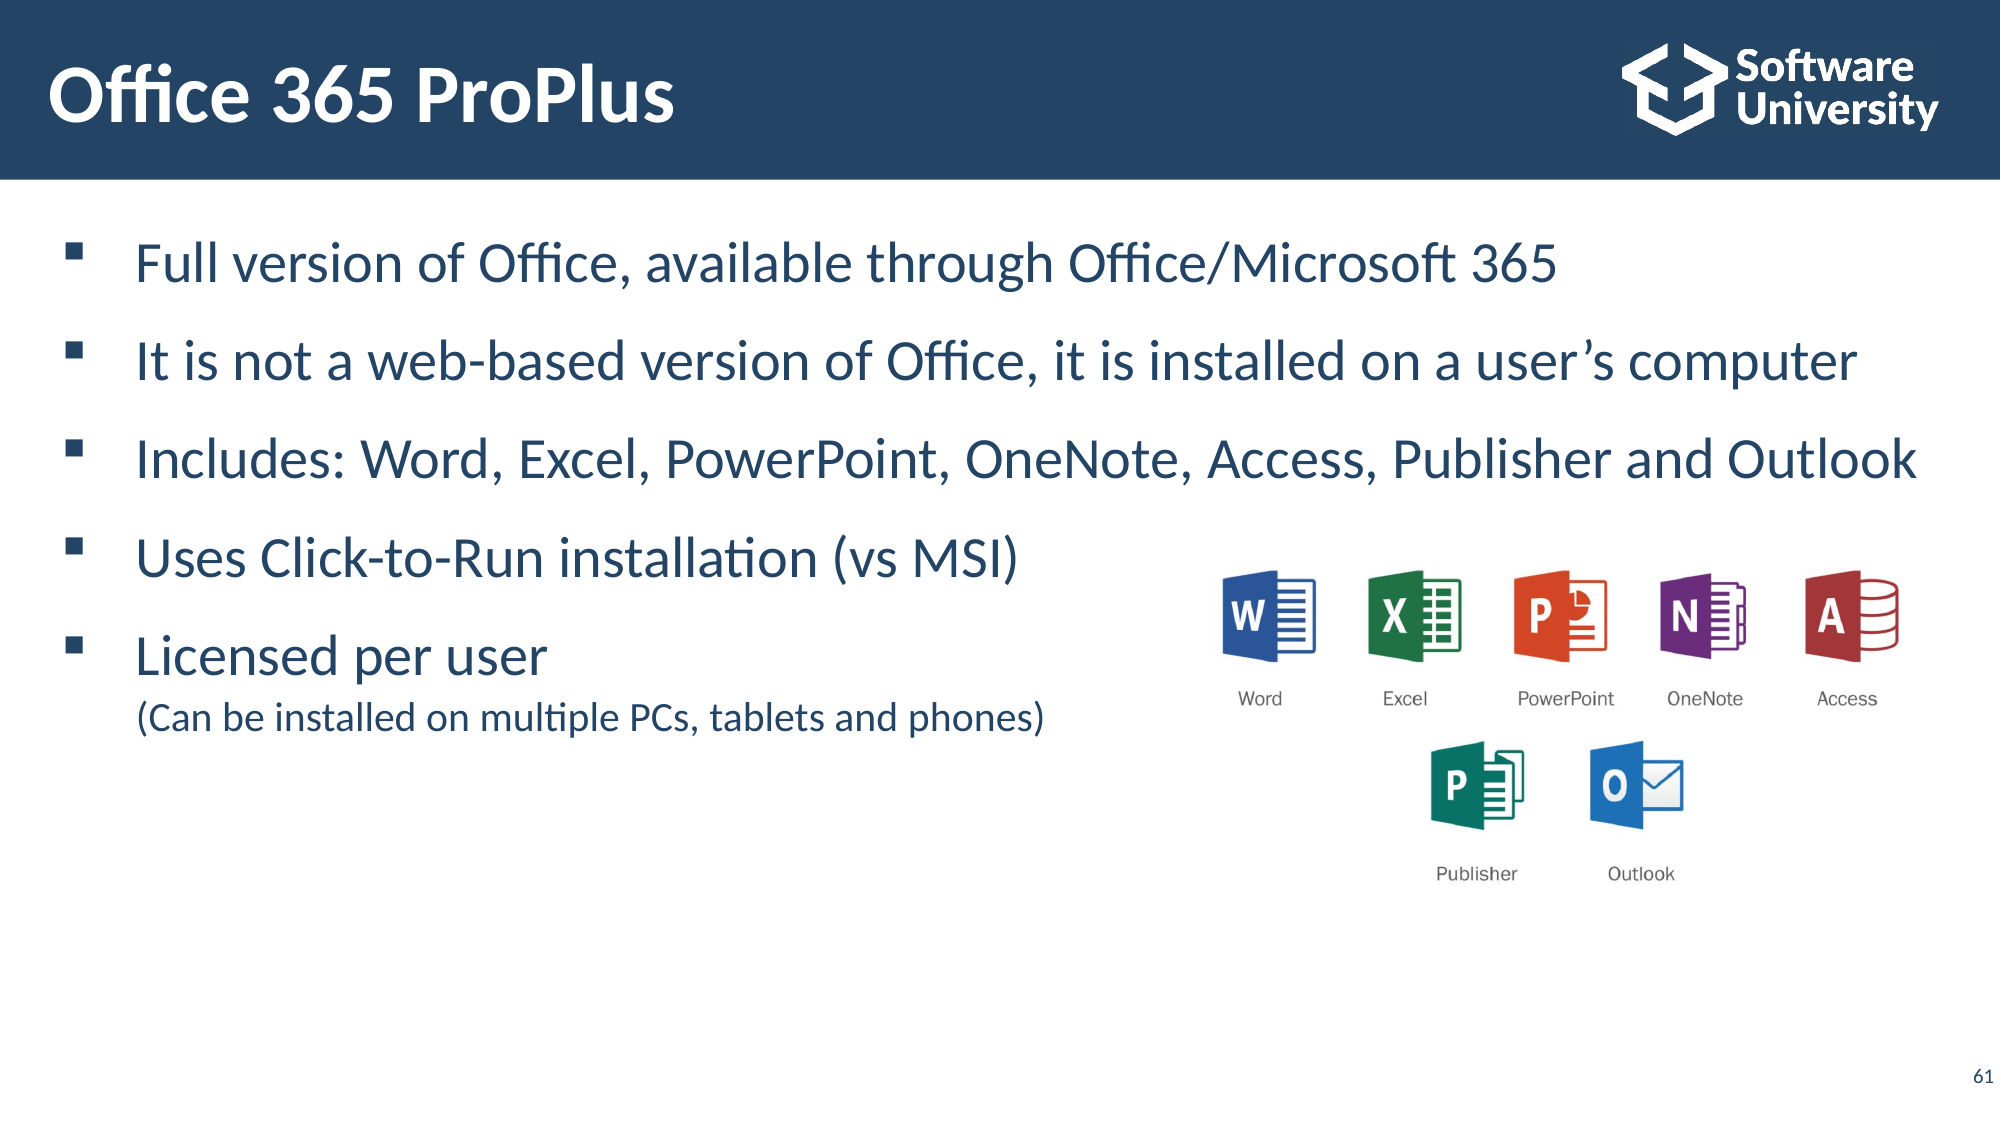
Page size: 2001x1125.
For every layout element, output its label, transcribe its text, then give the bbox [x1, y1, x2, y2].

picture [1622, 43, 1939, 136]
list Full version of Office, available through Office/Microsoft 365 It is not a web-based version of Office, it is installed on a user’s computer Includes: Word, Excel, PowerPoint, OneNote, Access, Publisher and Outlook Uses Click-to-Run installation (vs MSI) Licensed per user (Can be installed on multiple PCs, tablets and phones) [43, 214, 1982, 1059]
title Office 365 ProPlus [31, 16, 1591, 162]
picture [1210, 562, 1910, 890]
slide_number 61 [1929, 1049, 2000, 1100]
